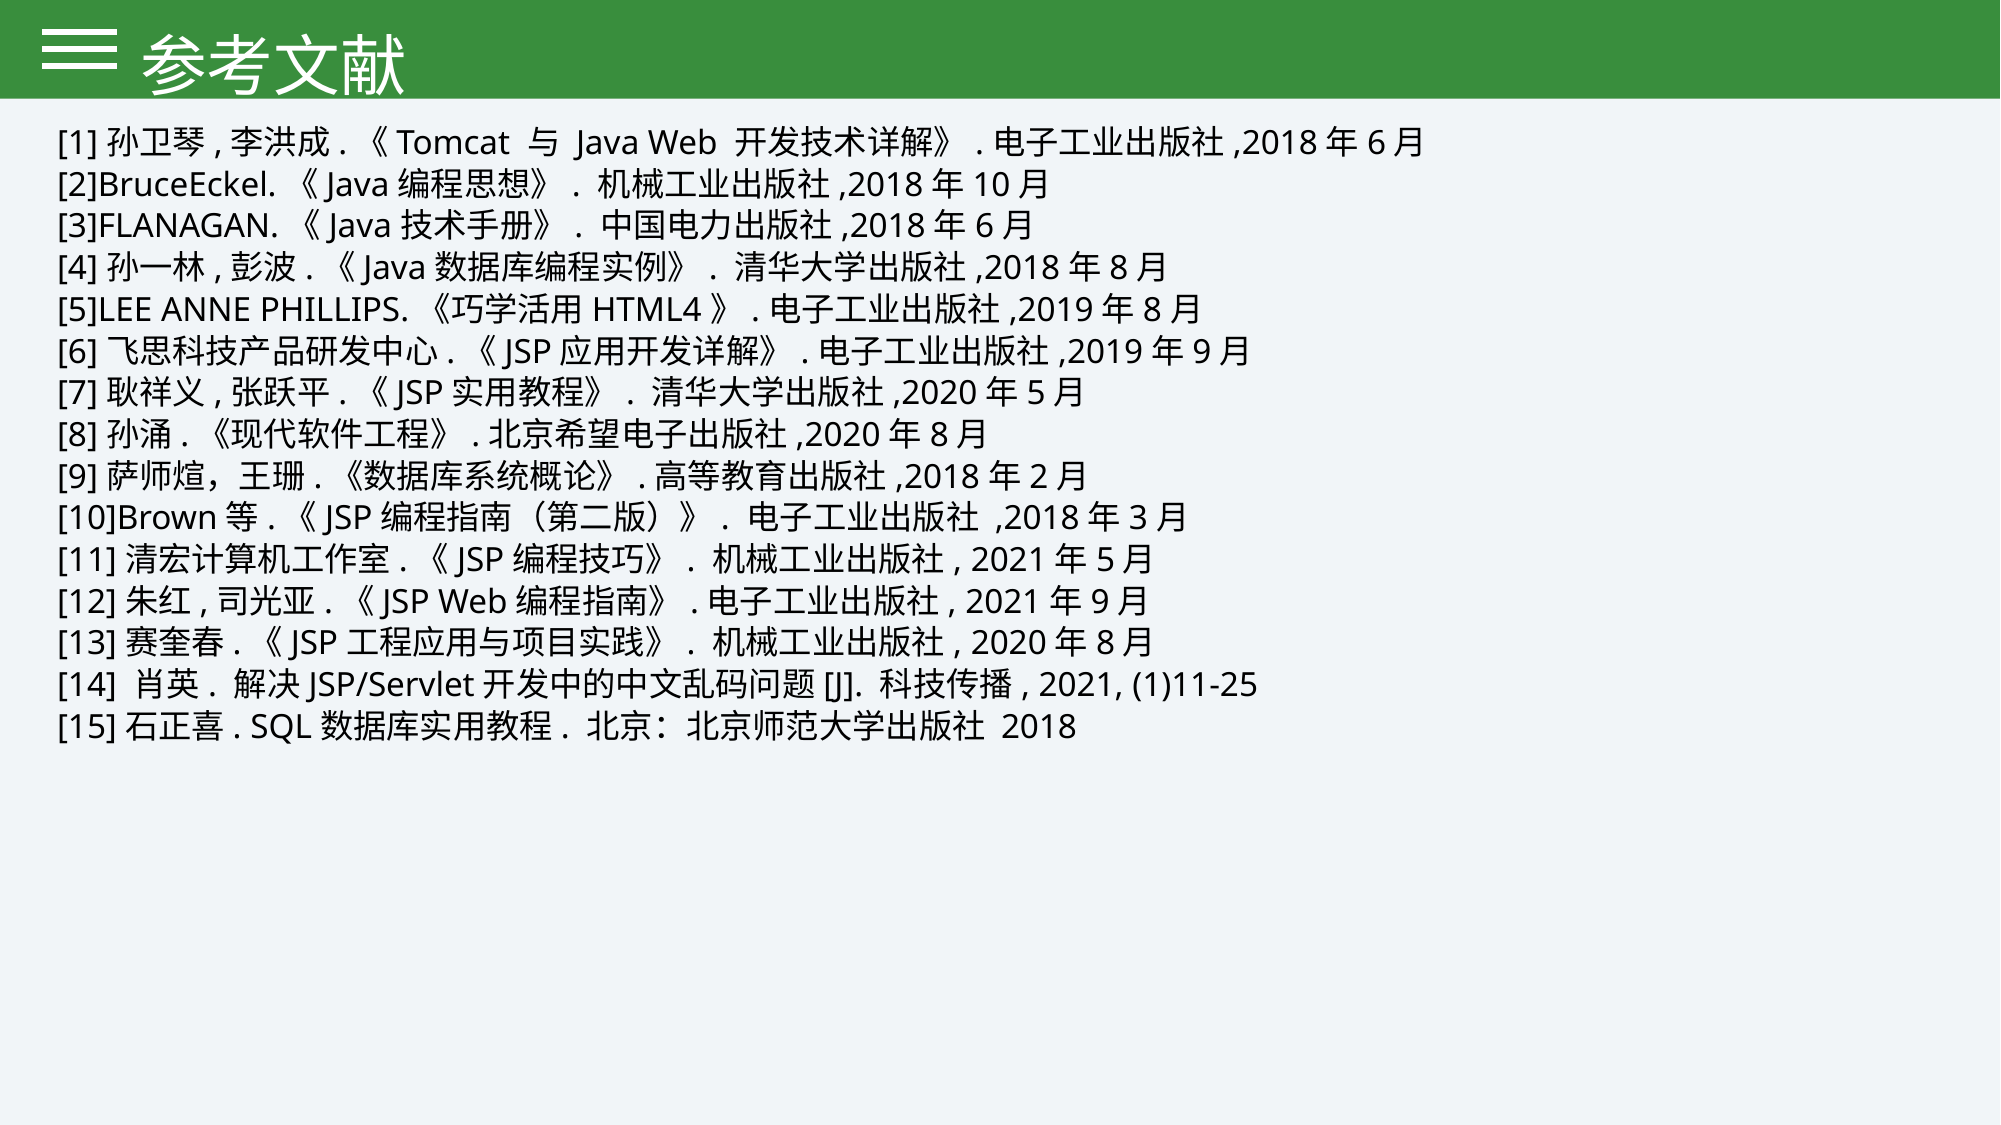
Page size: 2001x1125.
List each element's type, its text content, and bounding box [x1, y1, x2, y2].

text_box [1]孙卫琴,李洪成.《Tomcat 与 Java Web 开发技术详解》.电子工业出版社,2018年6月 [2]BruceEckel.《Java编程思想》. 机械工业出版社,2018年10月 [3]FLANAGAN.《Java技术手册》. 中国电力出版社,2018年6月 [4]孙一林,彭波.《Java数据库编程实例》. 清华大学出版社,2018年8月 [5]LEE ANNE PHILLIPS.《巧学活用HTML4》.电子工业出版社,2019年8月 [6]飞思科技产品研发中心.《JSP应用开发详解》.电子工业出版社,2019年9月 [7]耿祥义,张跃平.《JSP实用教程》. 清华大学出版社,2020年5月 [8]孙涌.《现代软件工程》.北京希望电子出版社,2020年8月 [9]萨师煊，王珊.《数据库系统概论》.高等教育出版社,2018年2月 [10]Brown等.《JSP编程指南（第二版）》. 电子工业出版社 ,2018年3月 [11]清宏计算机工作室.《JSP编程技巧》. 机械工业出版社, 2021年5月 [12]朱红,司光亚.《JSP Web编程指南》.电子工业出版社, 2021年9月 [13]赛奎春.《JSP工程应用与项目实践》. 机械工业出版社, 2020年8月 [14] 肖英. 解决JSP/Servlet开发中的中文乱码问题[J]. 科技传播, 2021, (1)11-25 [15]石正喜. SQL数据库实用教程. 北京：北京师范大学出版社 2018 [42, 112, 1933, 753]
text_box [0, 0, 2000, 100]
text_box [42, 32, 118, 67]
text_box 参考文献 [125, 16, 687, 112]
